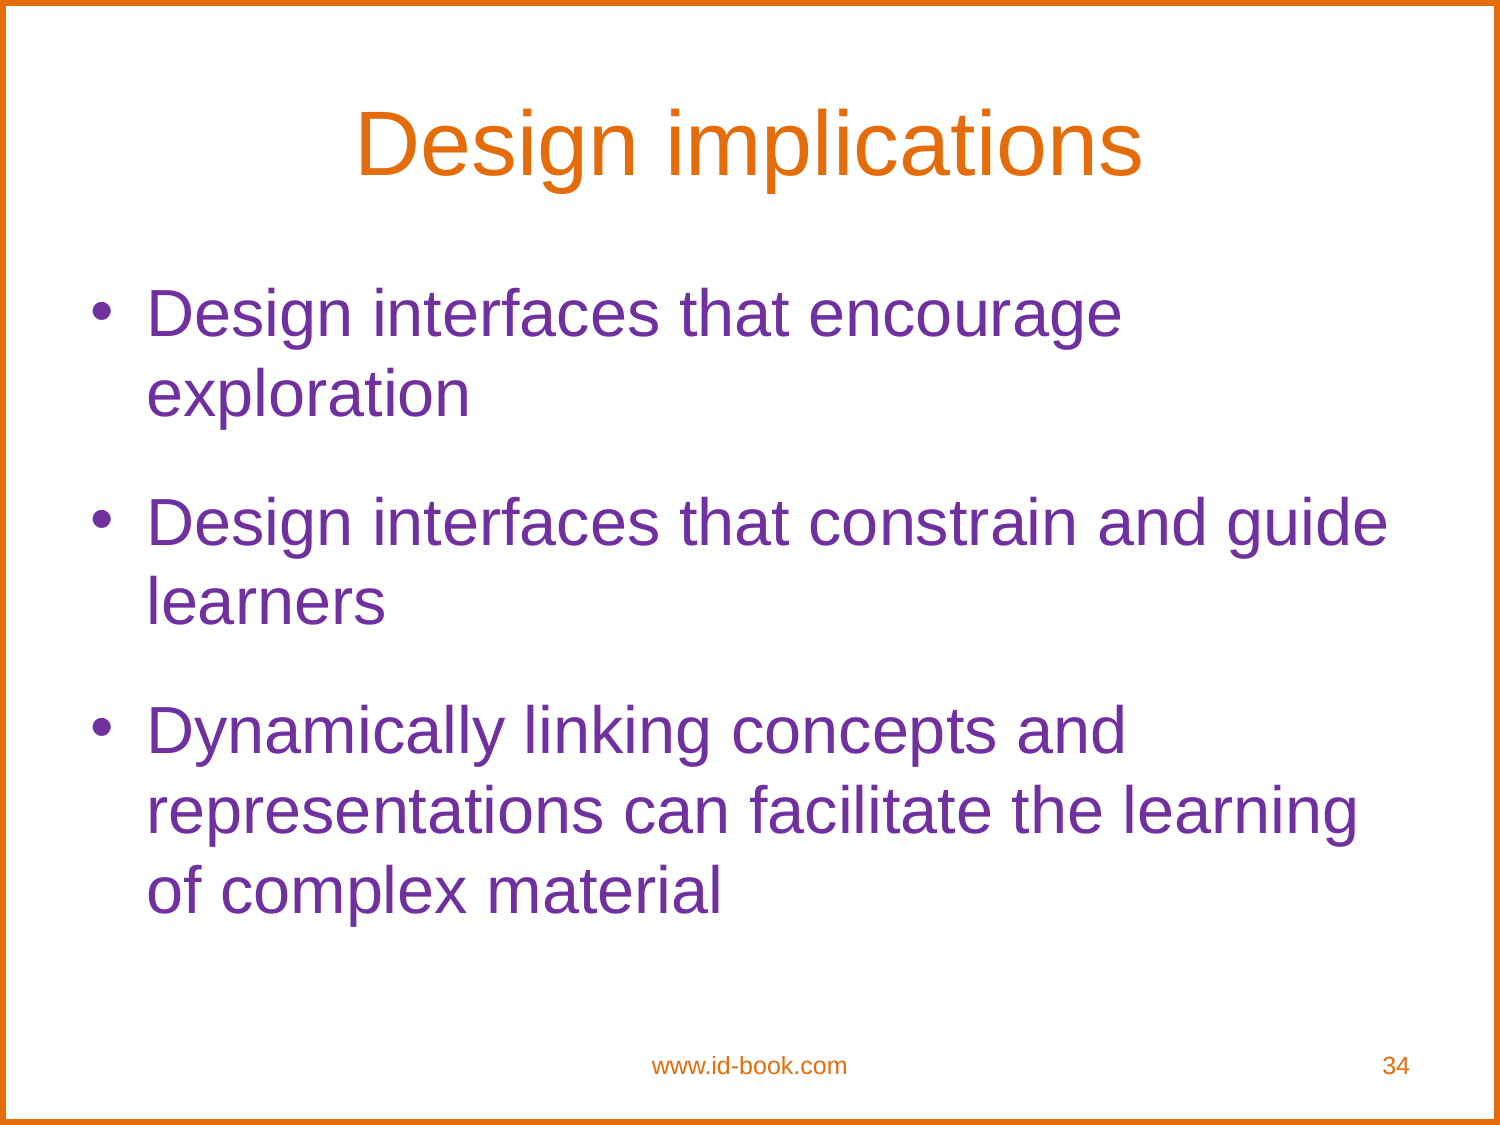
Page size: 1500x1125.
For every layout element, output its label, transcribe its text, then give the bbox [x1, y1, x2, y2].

slide_number 34 [1074, 1042, 1425, 1103]
list Design interfaces that encourage exploration Design interfaces that constrain and guide learners Dynamically linking concepts and representations can facilitate the learning of complex material [75, 262, 1425, 1005]
footer www.id-book.com [512, 1042, 988, 1103]
title Design implications [75, 45, 1425, 233]
